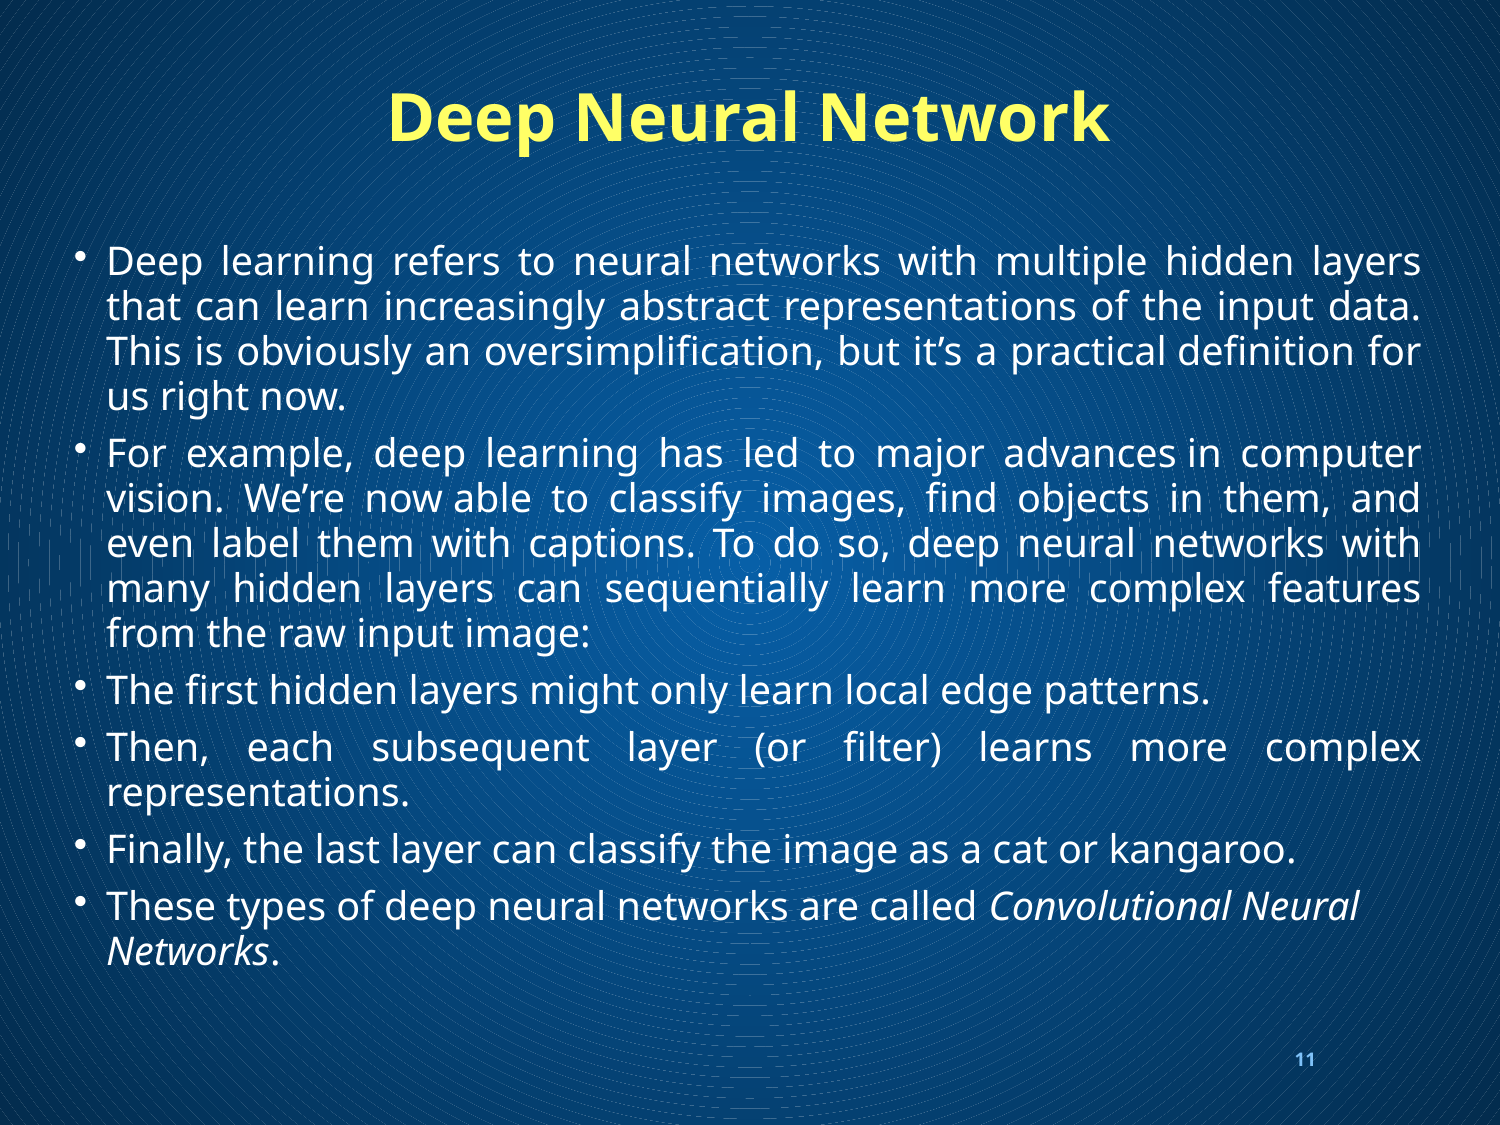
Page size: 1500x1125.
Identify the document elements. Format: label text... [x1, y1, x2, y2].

list Deep learning refers to neural networks with multiple hidden layers that can learn increasingly abstract representations of the input data. This is obviously an oversimplification, but it’s a practical definition for us right now. For example, deep learning has led to major advances in computer vision. We’re now able to classify images, find objects in them, and even label them with captions. To do so, deep neural networks with many hidden layers can sequentially learn more complex features from the raw input image: The first hidden layers might only learn local edge patterns. Then, each subsequent layer (or filter) learns more complex representations. Finally, the last layer can classify the image as a cat or kangaroo. These types of deep neural networks are called Convolutional Neural Networks. [58, 231, 1439, 990]
title Deep Neural Network [57, 25, 1440, 214]
